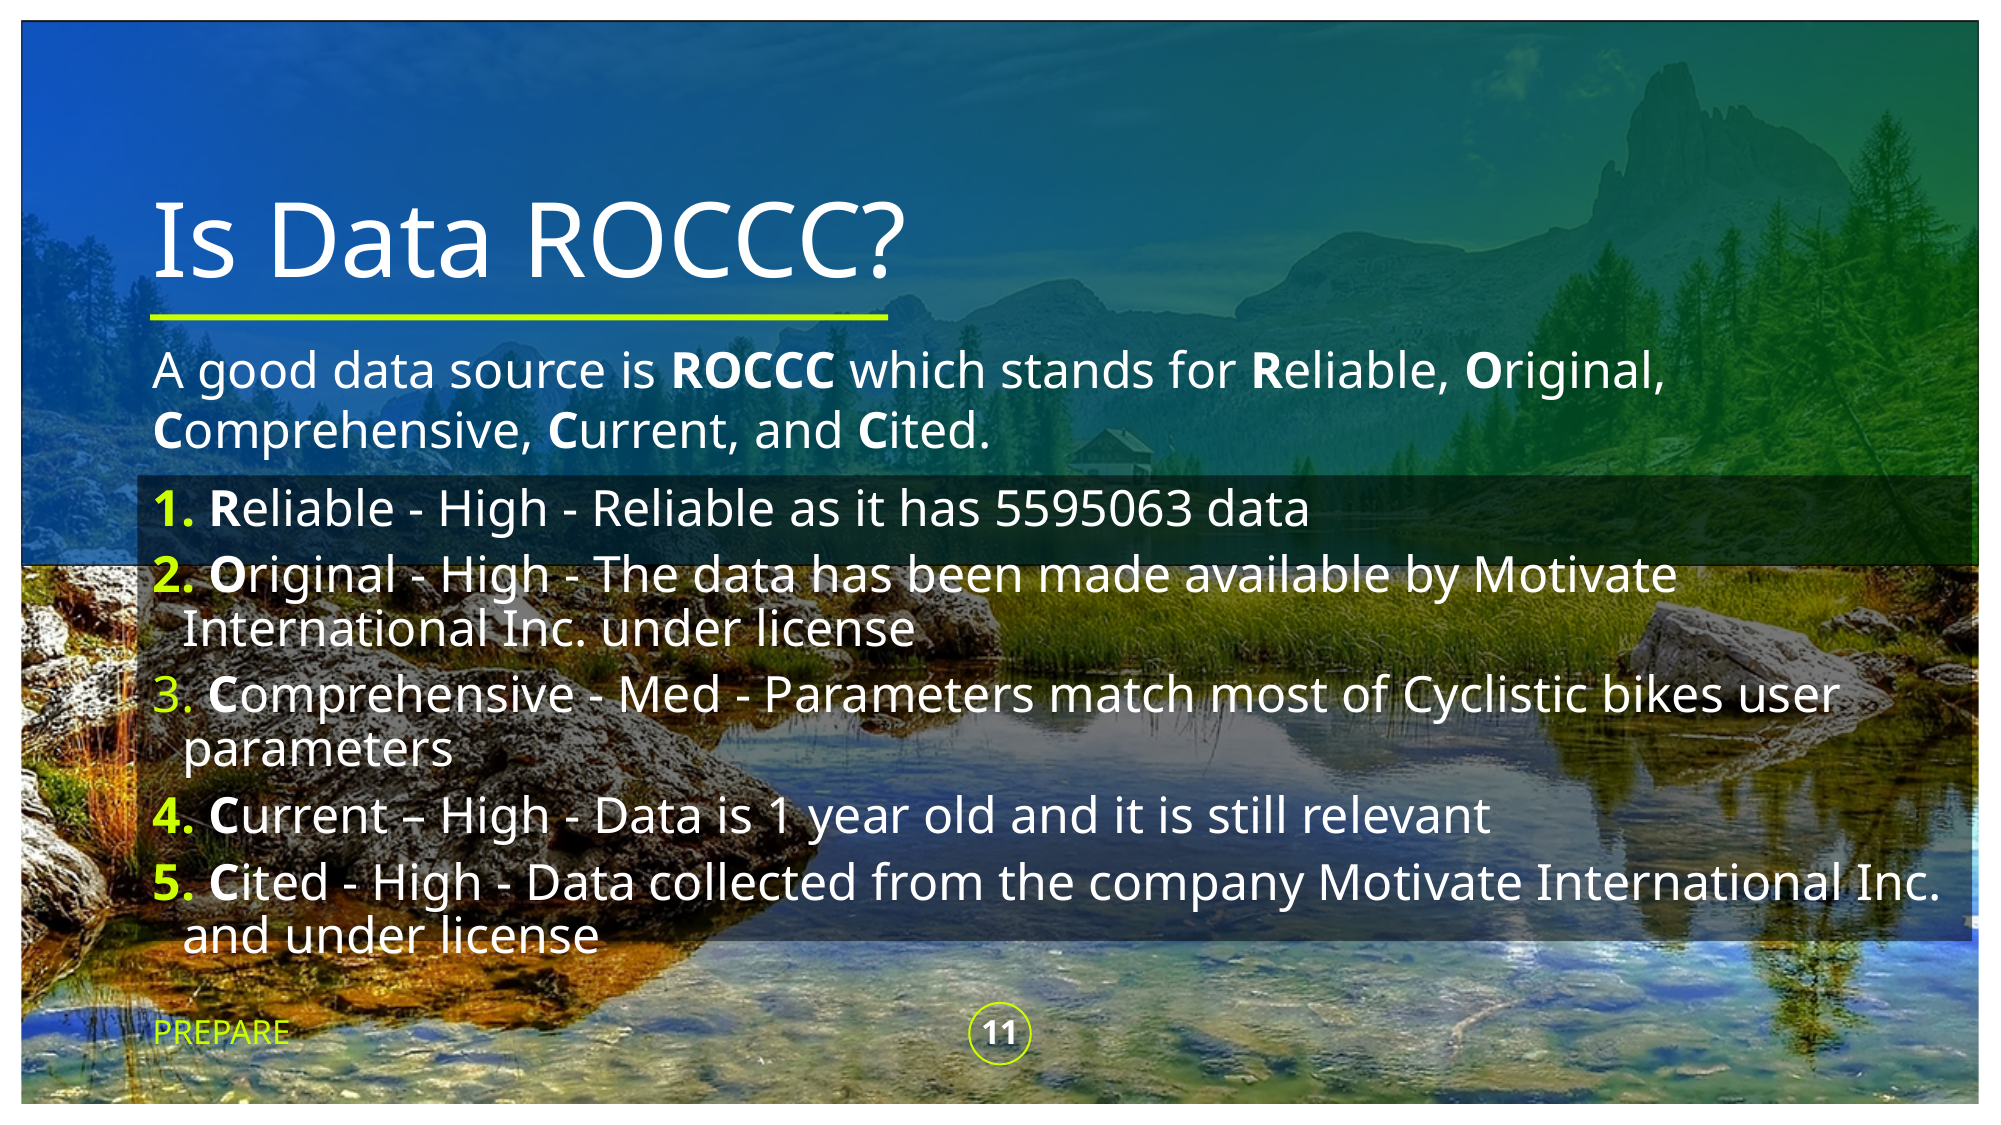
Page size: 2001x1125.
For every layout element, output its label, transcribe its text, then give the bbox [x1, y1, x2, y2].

list Reliable - High - Reliable as it has 5595063 data Original - High - The data has been made available by Motivate International Inc. under license Comprehensive - Med - Parameters match most of Cyclistic bikes user parameters Current – High - Data is 1 year old and it is still relevant Cited - High - Data collected from the company Motivate International Inc. and under license [137, 475, 1973, 942]
title Is Data ROCCC? [138, 179, 1011, 308]
slide_number 11 [954, 1003, 1045, 1064]
picture [21, 21, 1979, 1104]
text_box A good data source is ROCCC which stands for Reliable, Original, Comprehensive, Current, and Cited. [137, 331, 1919, 467]
footer PREPARE [137, 1003, 695, 1064]
